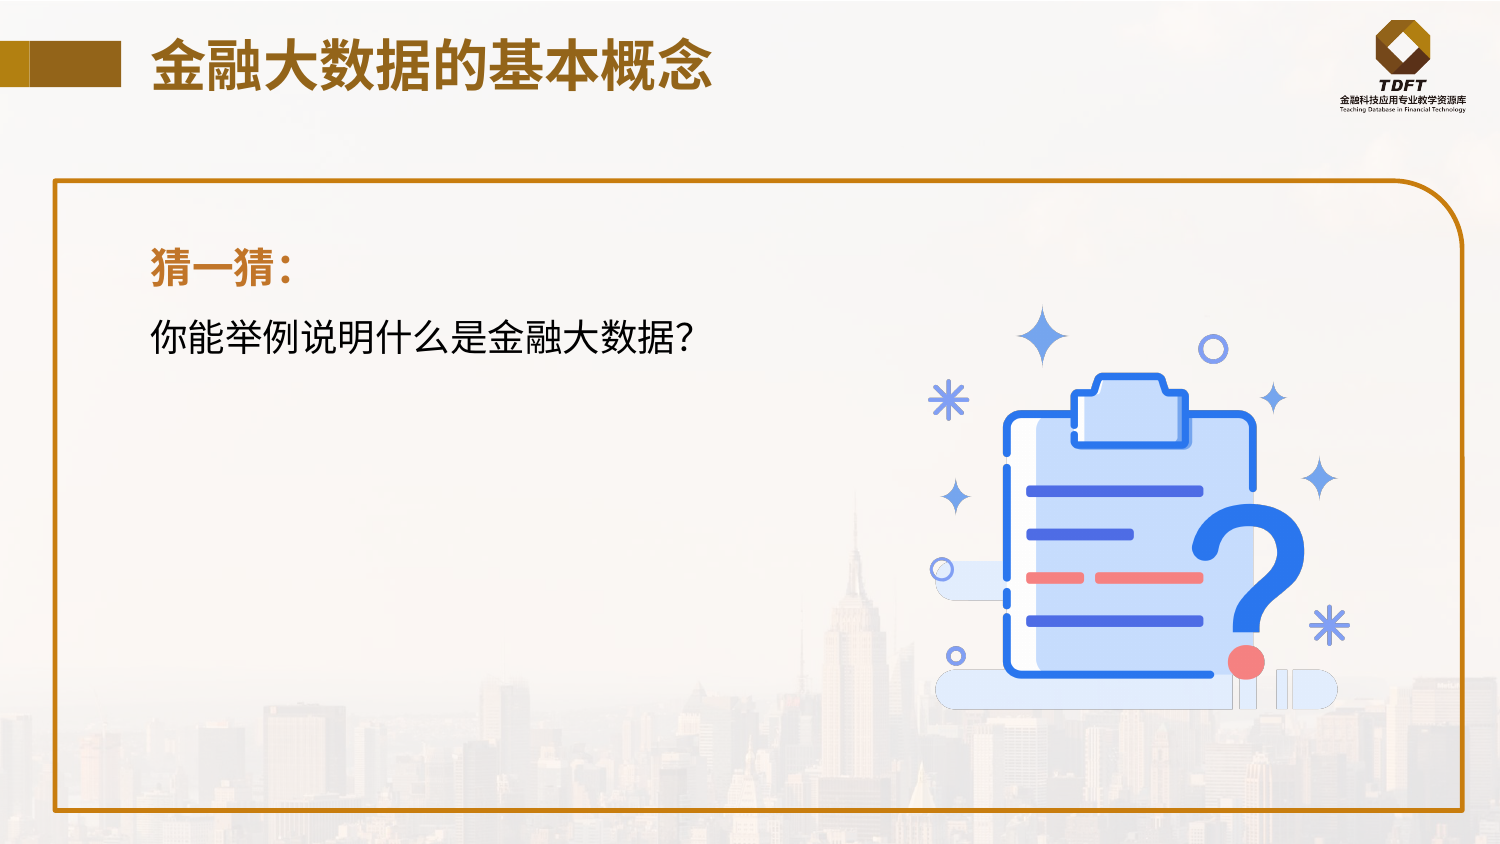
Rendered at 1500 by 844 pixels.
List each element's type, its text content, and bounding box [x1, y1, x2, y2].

text_box [52, 178, 1465, 813]
picture [0, 1, 1500, 844]
text_box [121, 127, 420, 218]
text_box [0, 39, 28, 89]
title 金融大数据的基本概念 [135, 19, 763, 110]
text_box [28, 39, 123, 89]
text_box 猜一猜： 你能举例说明什么是金融大数据？ [135, 209, 1427, 367]
